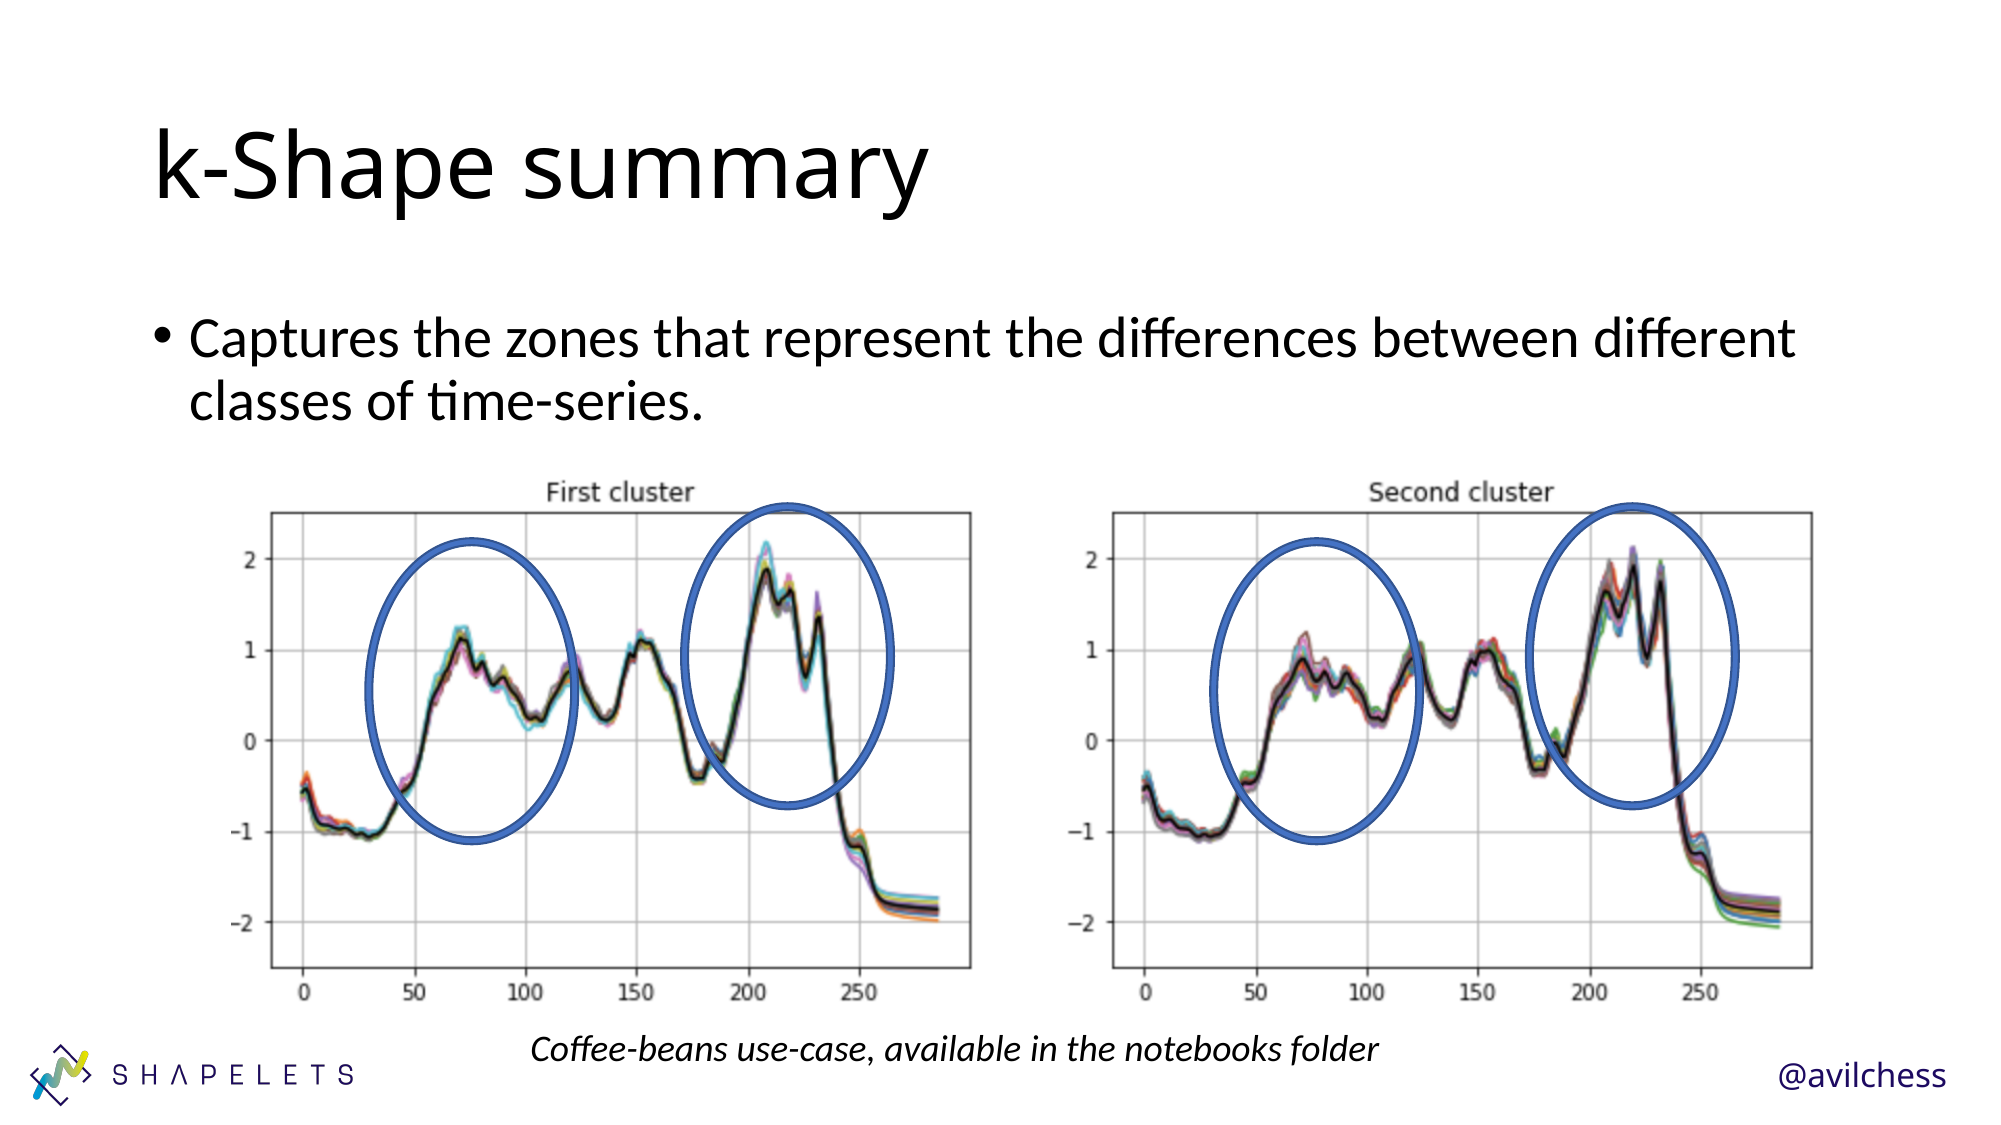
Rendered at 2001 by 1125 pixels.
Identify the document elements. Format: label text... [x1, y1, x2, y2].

picture [5, 1023, 377, 1125]
picture [1058, 468, 1842, 1017]
picture [231, 466, 984, 1017]
title k-Shape summary [137, 59, 1863, 278]
list Captures the zones that represent the differences between different classes of time-series. [137, 299, 1863, 1014]
text_box Coffee-beans use-case, available in the notebooks folder [515, 1016, 1485, 1077]
